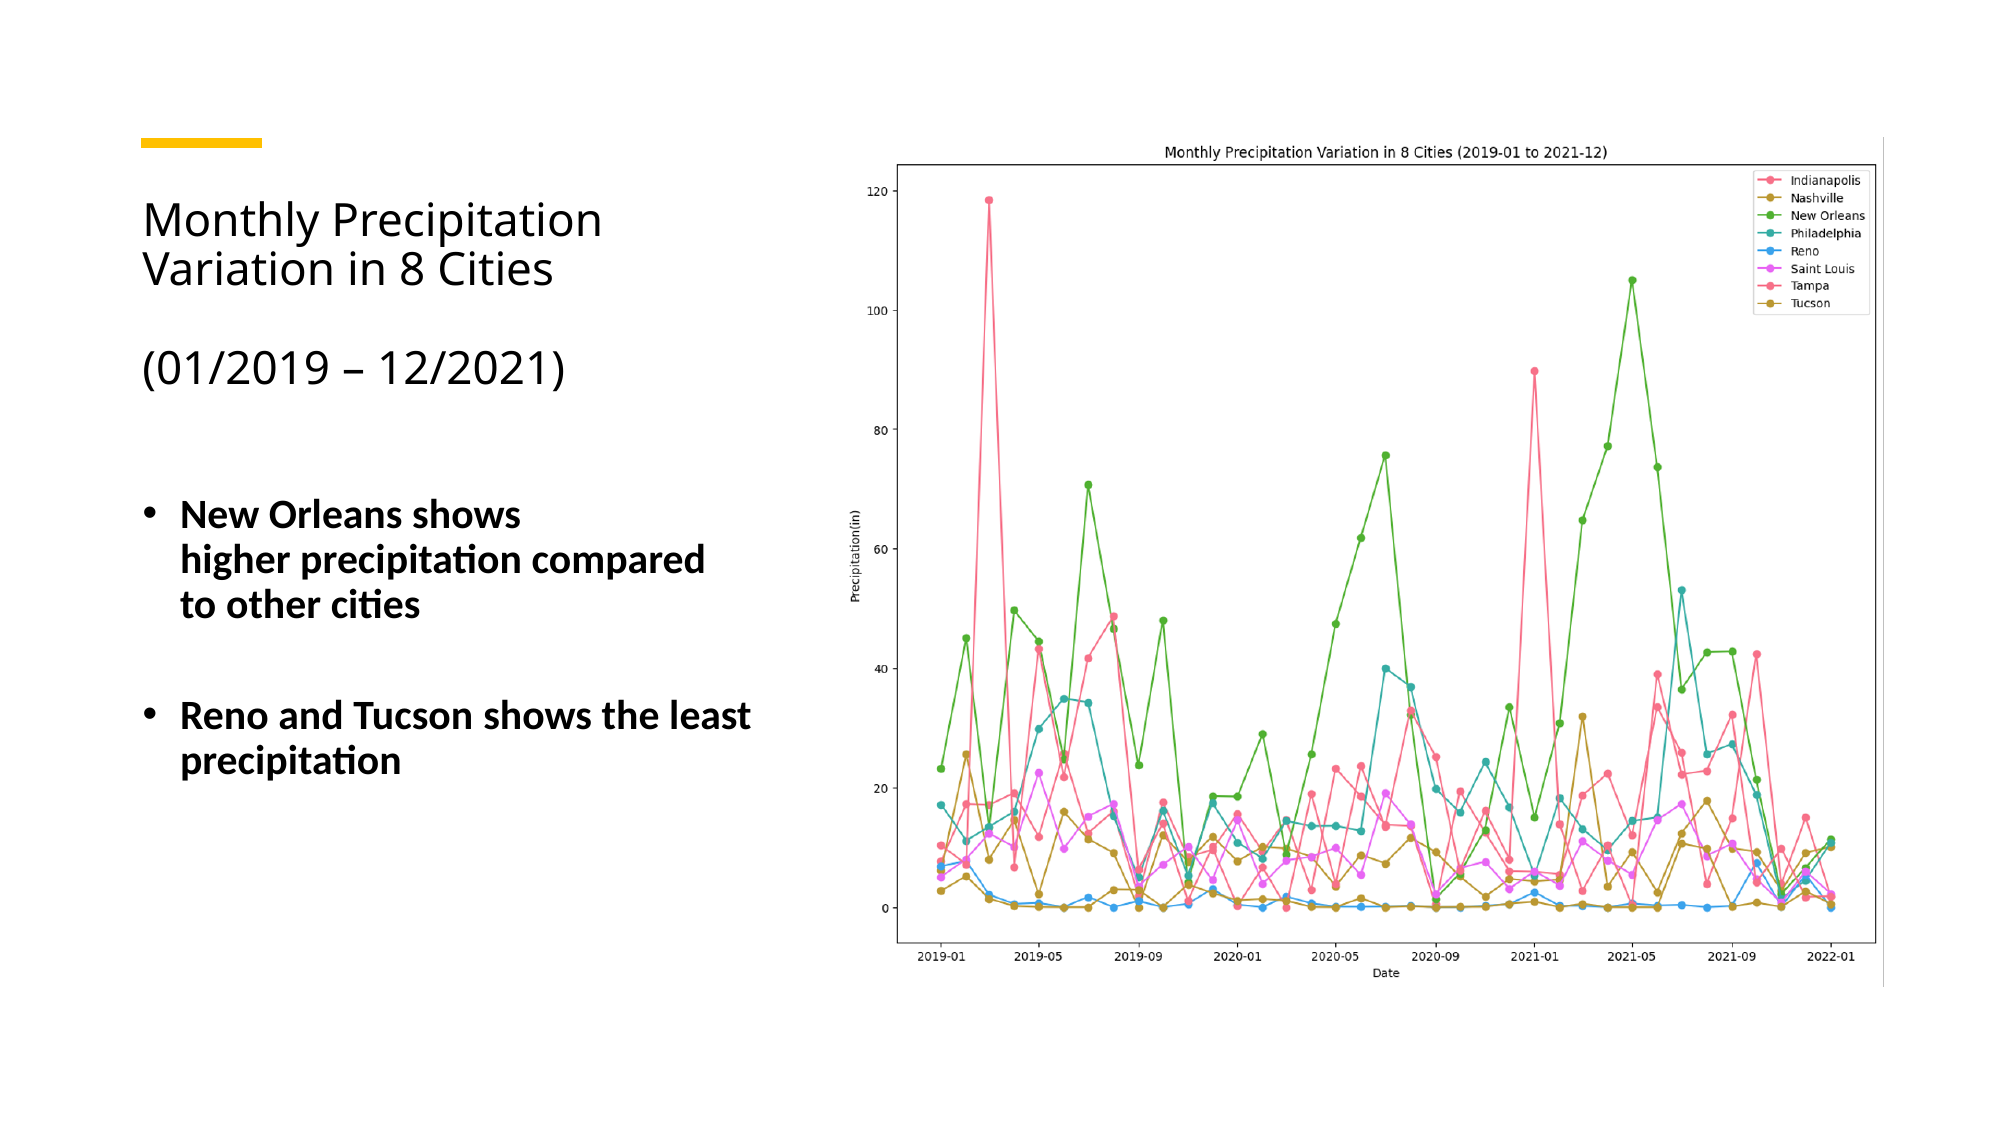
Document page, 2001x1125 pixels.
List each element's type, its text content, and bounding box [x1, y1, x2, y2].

list Monthly Precipitation Variation in 8 Cities (01/2019 – 12/2021) [127, 189, 842, 531]
picture [842, 137, 1891, 987]
text_box New Orleans shows higher precipitation compared to other cities Reno and Tucson shows the least precipitation [107, 424, 782, 846]
